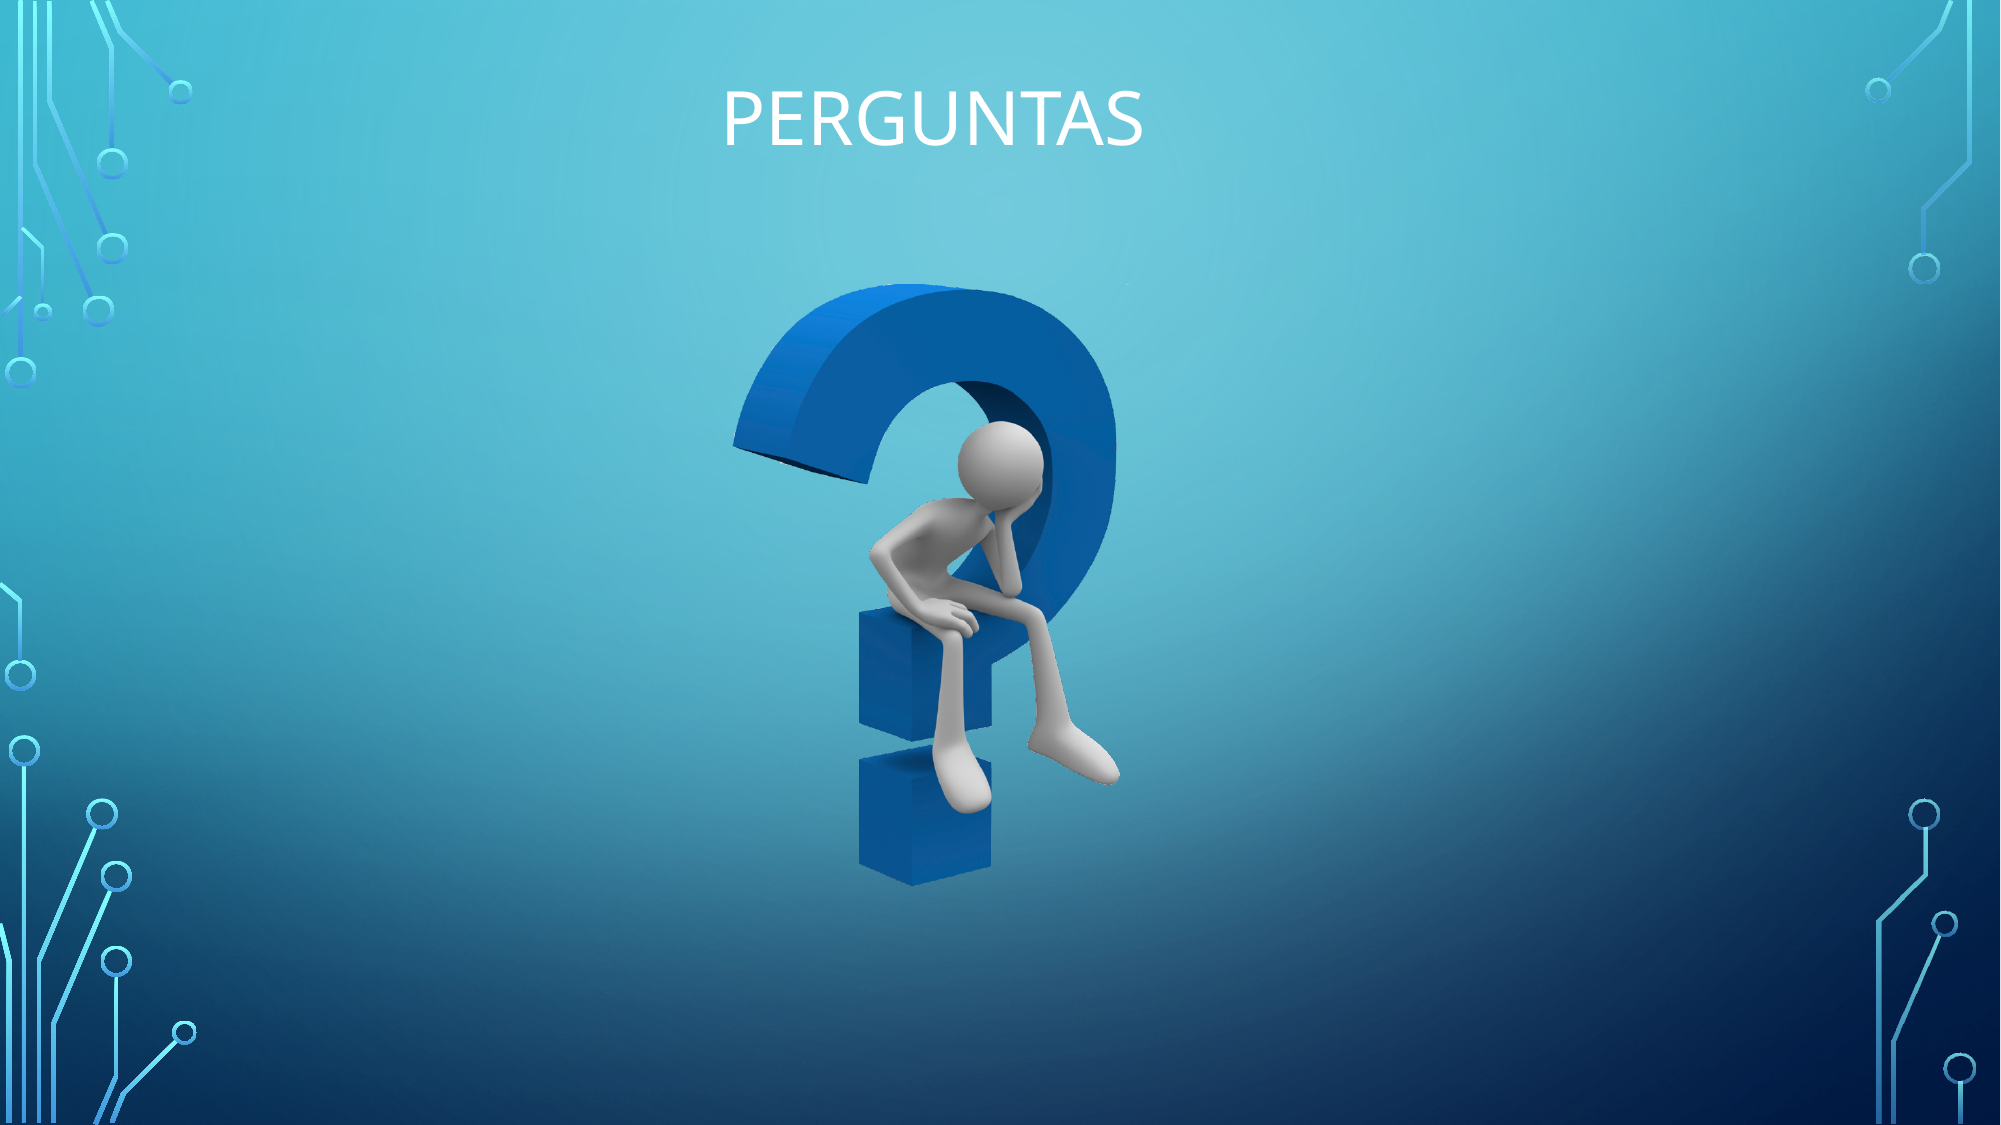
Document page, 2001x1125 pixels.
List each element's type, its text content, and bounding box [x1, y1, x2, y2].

picture [665, 242, 1202, 958]
title Perguntas [120, 0, 1746, 243]
